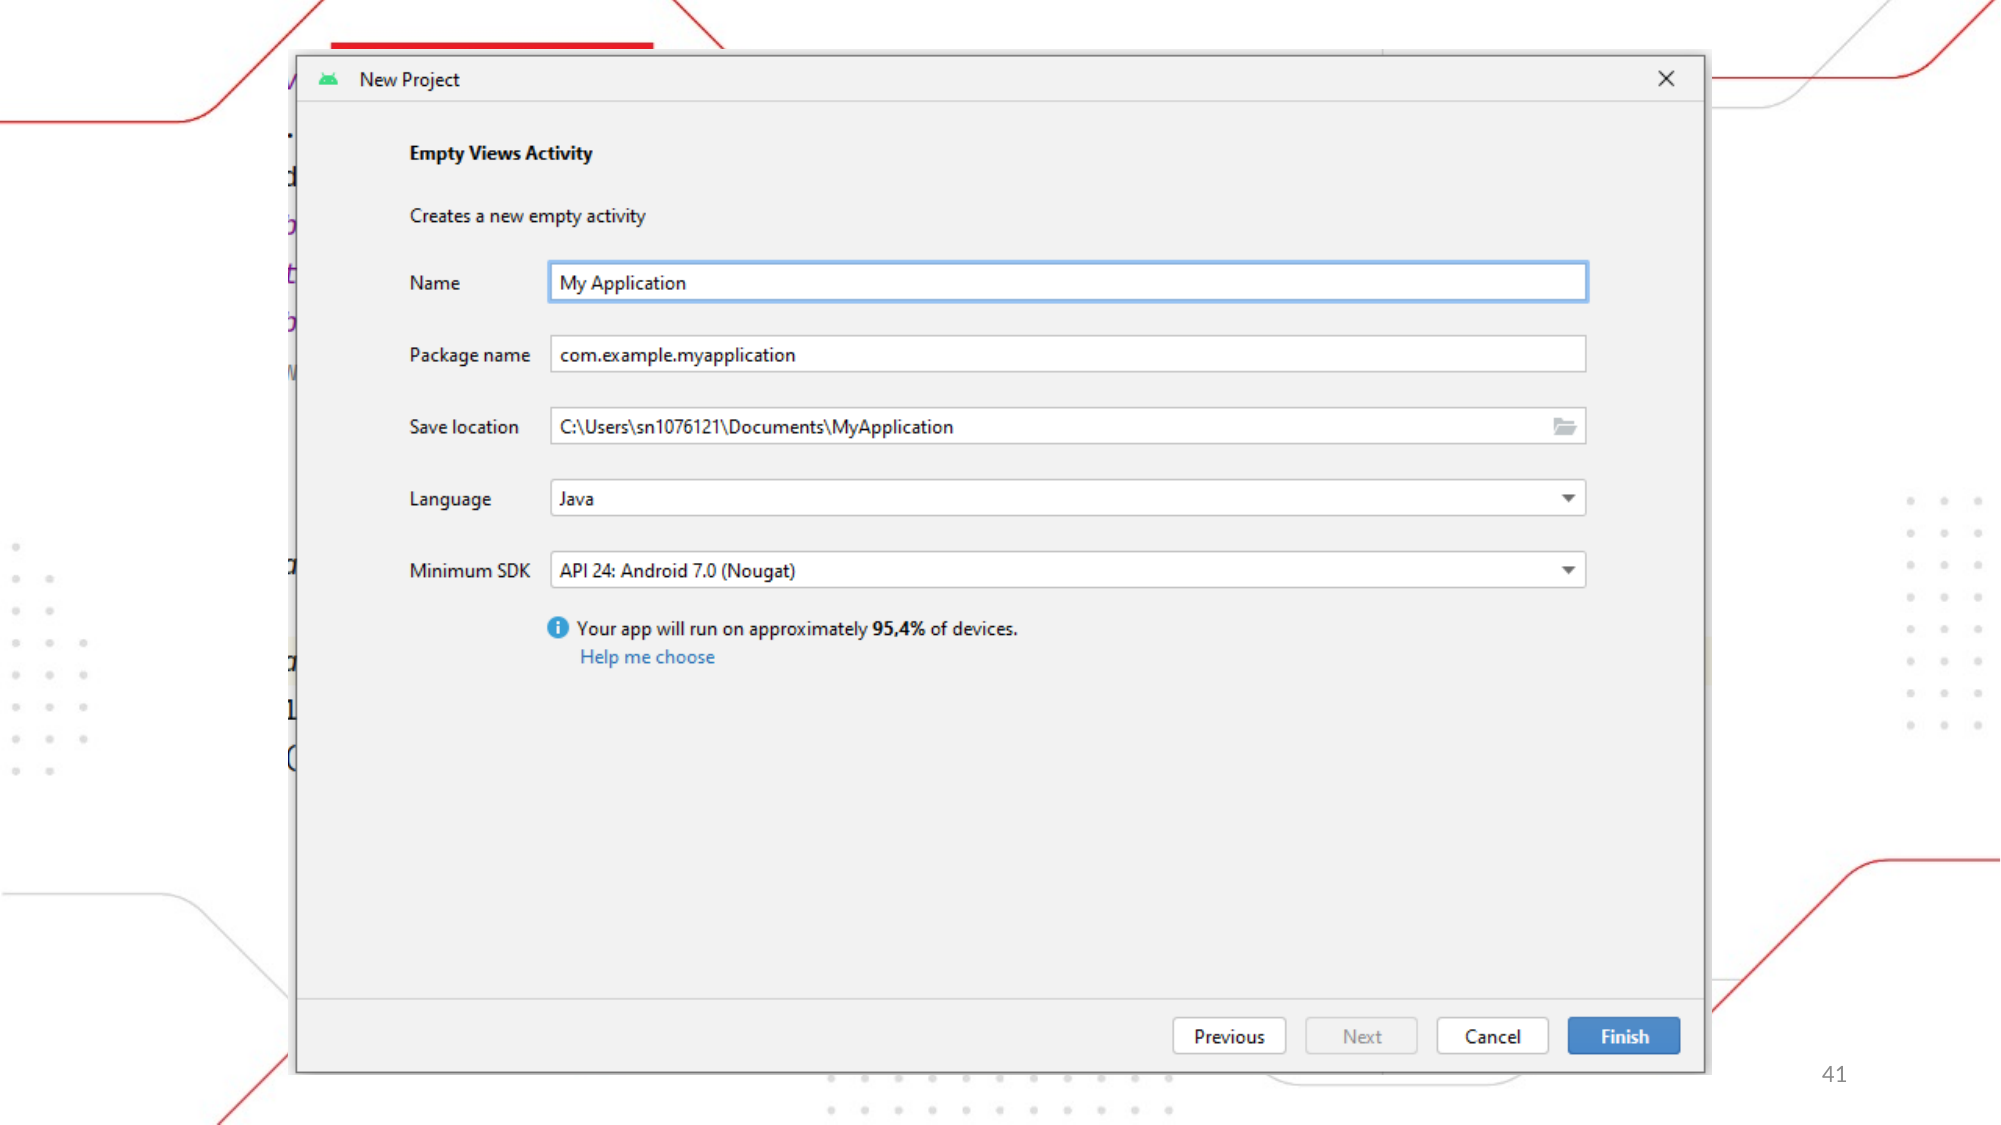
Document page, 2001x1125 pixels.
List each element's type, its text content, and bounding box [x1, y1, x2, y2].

picture [0, 0, 2001, 1125]
slide_number 41 [1412, 1042, 1863, 1103]
